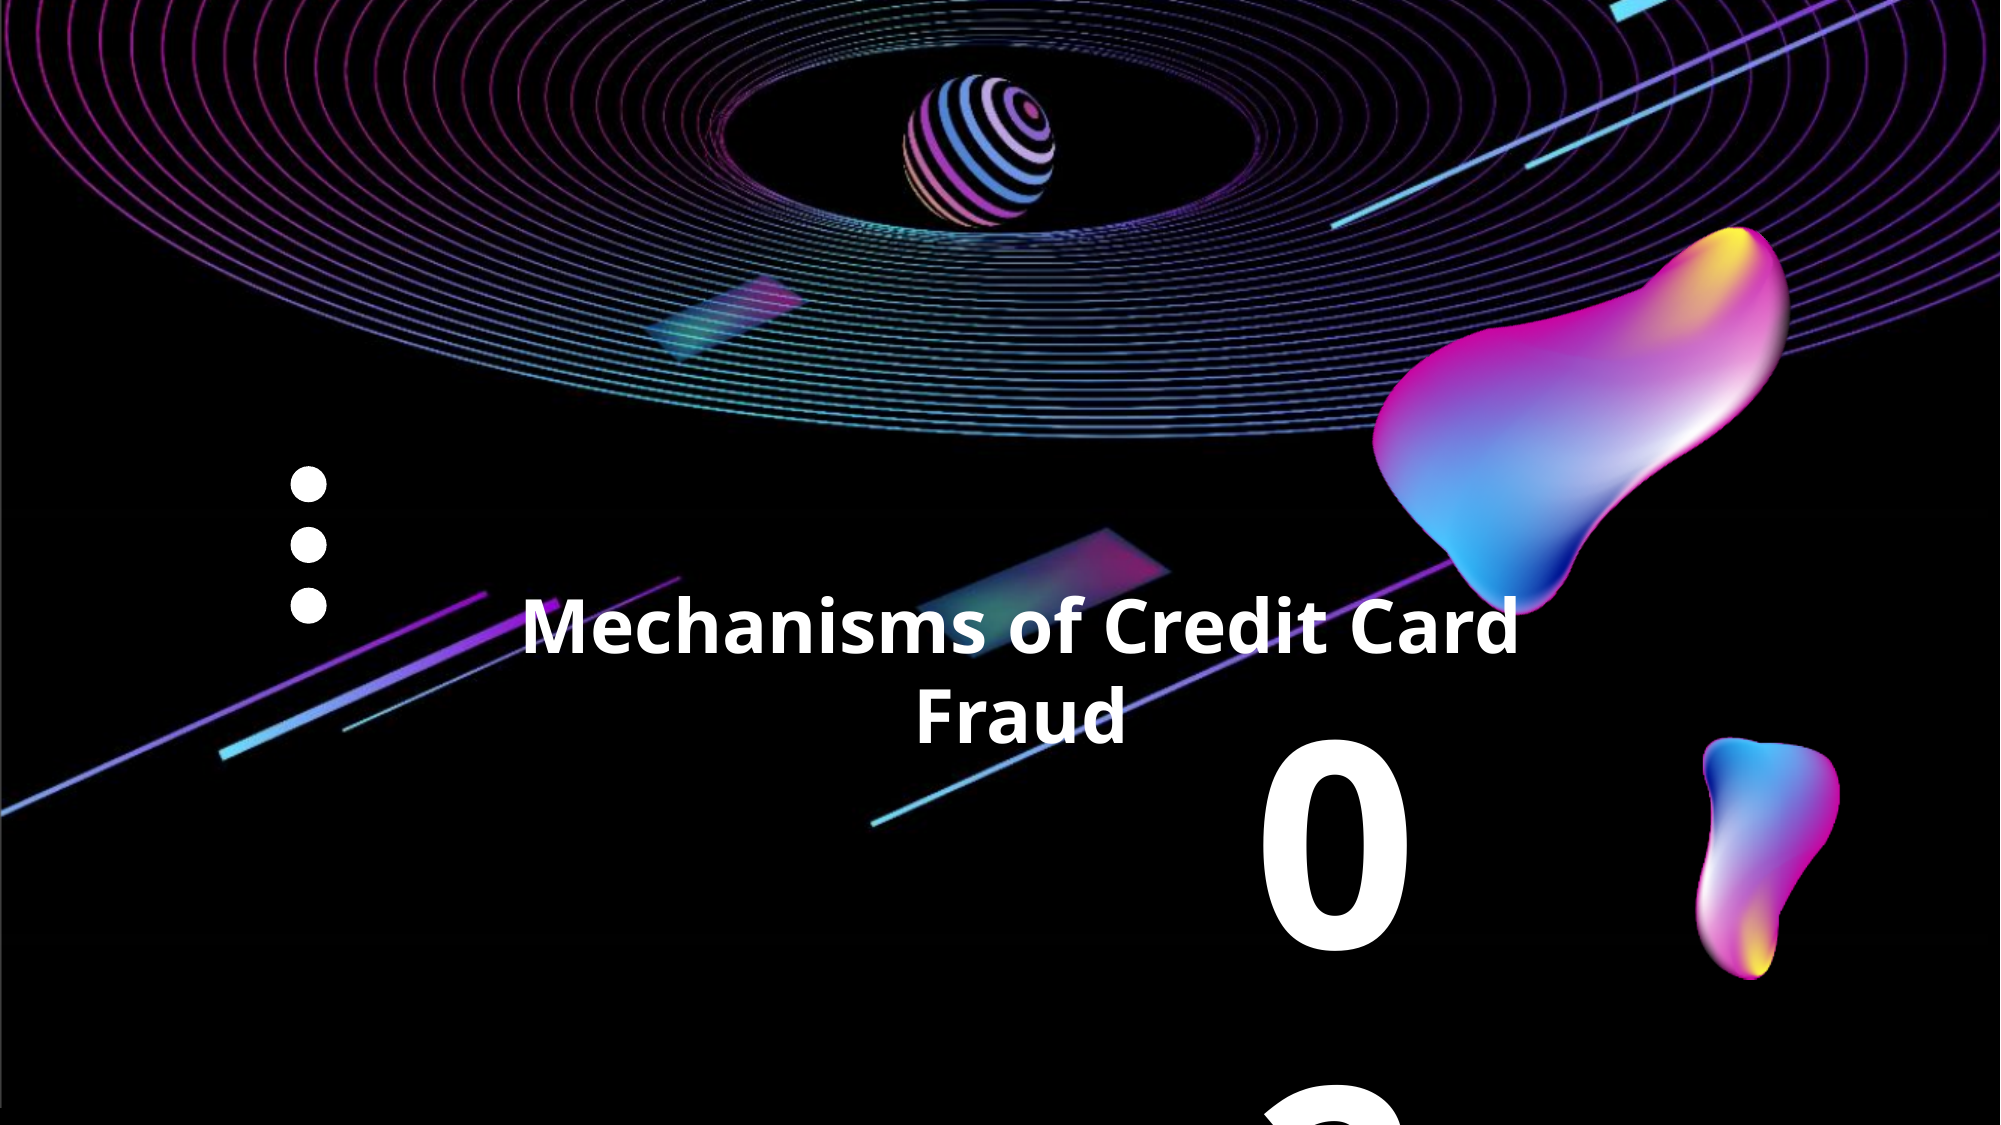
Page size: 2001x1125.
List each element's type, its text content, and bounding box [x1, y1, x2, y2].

text_box 02. [1238, 1116, 1580, 1125]
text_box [229, 526, 388, 564]
picture [0, 0, 2000, 1108]
